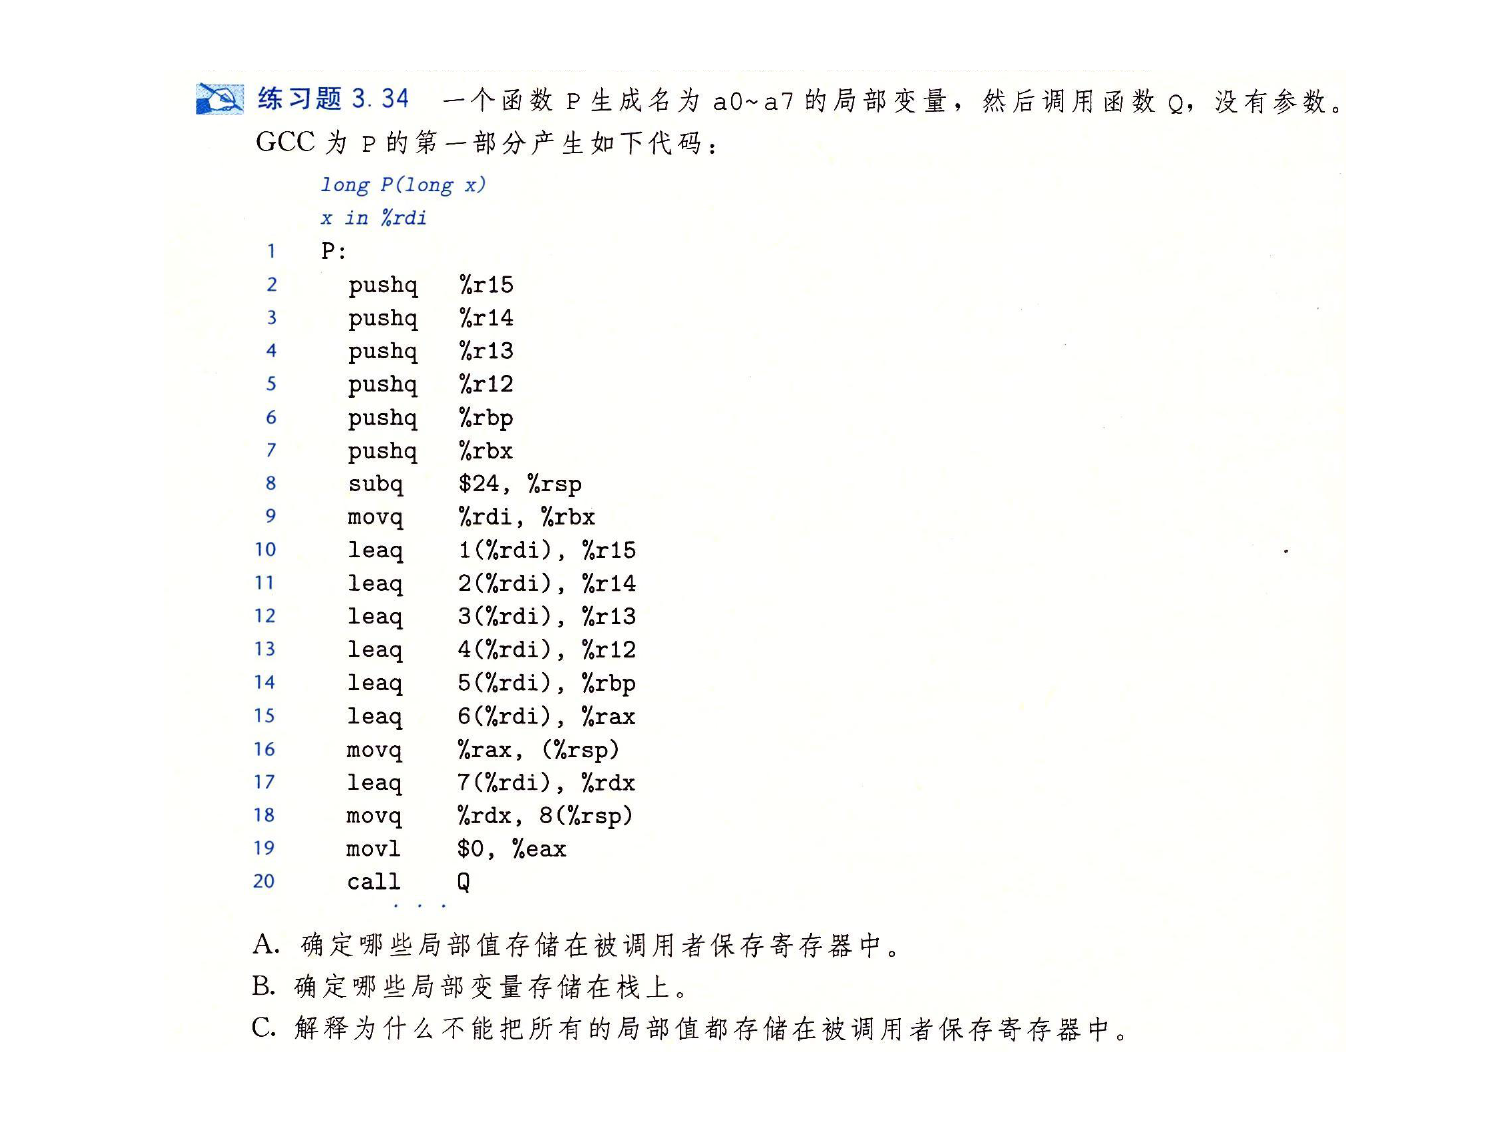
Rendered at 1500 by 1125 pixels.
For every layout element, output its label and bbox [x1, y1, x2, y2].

picture [163, 70, 1346, 1052]
